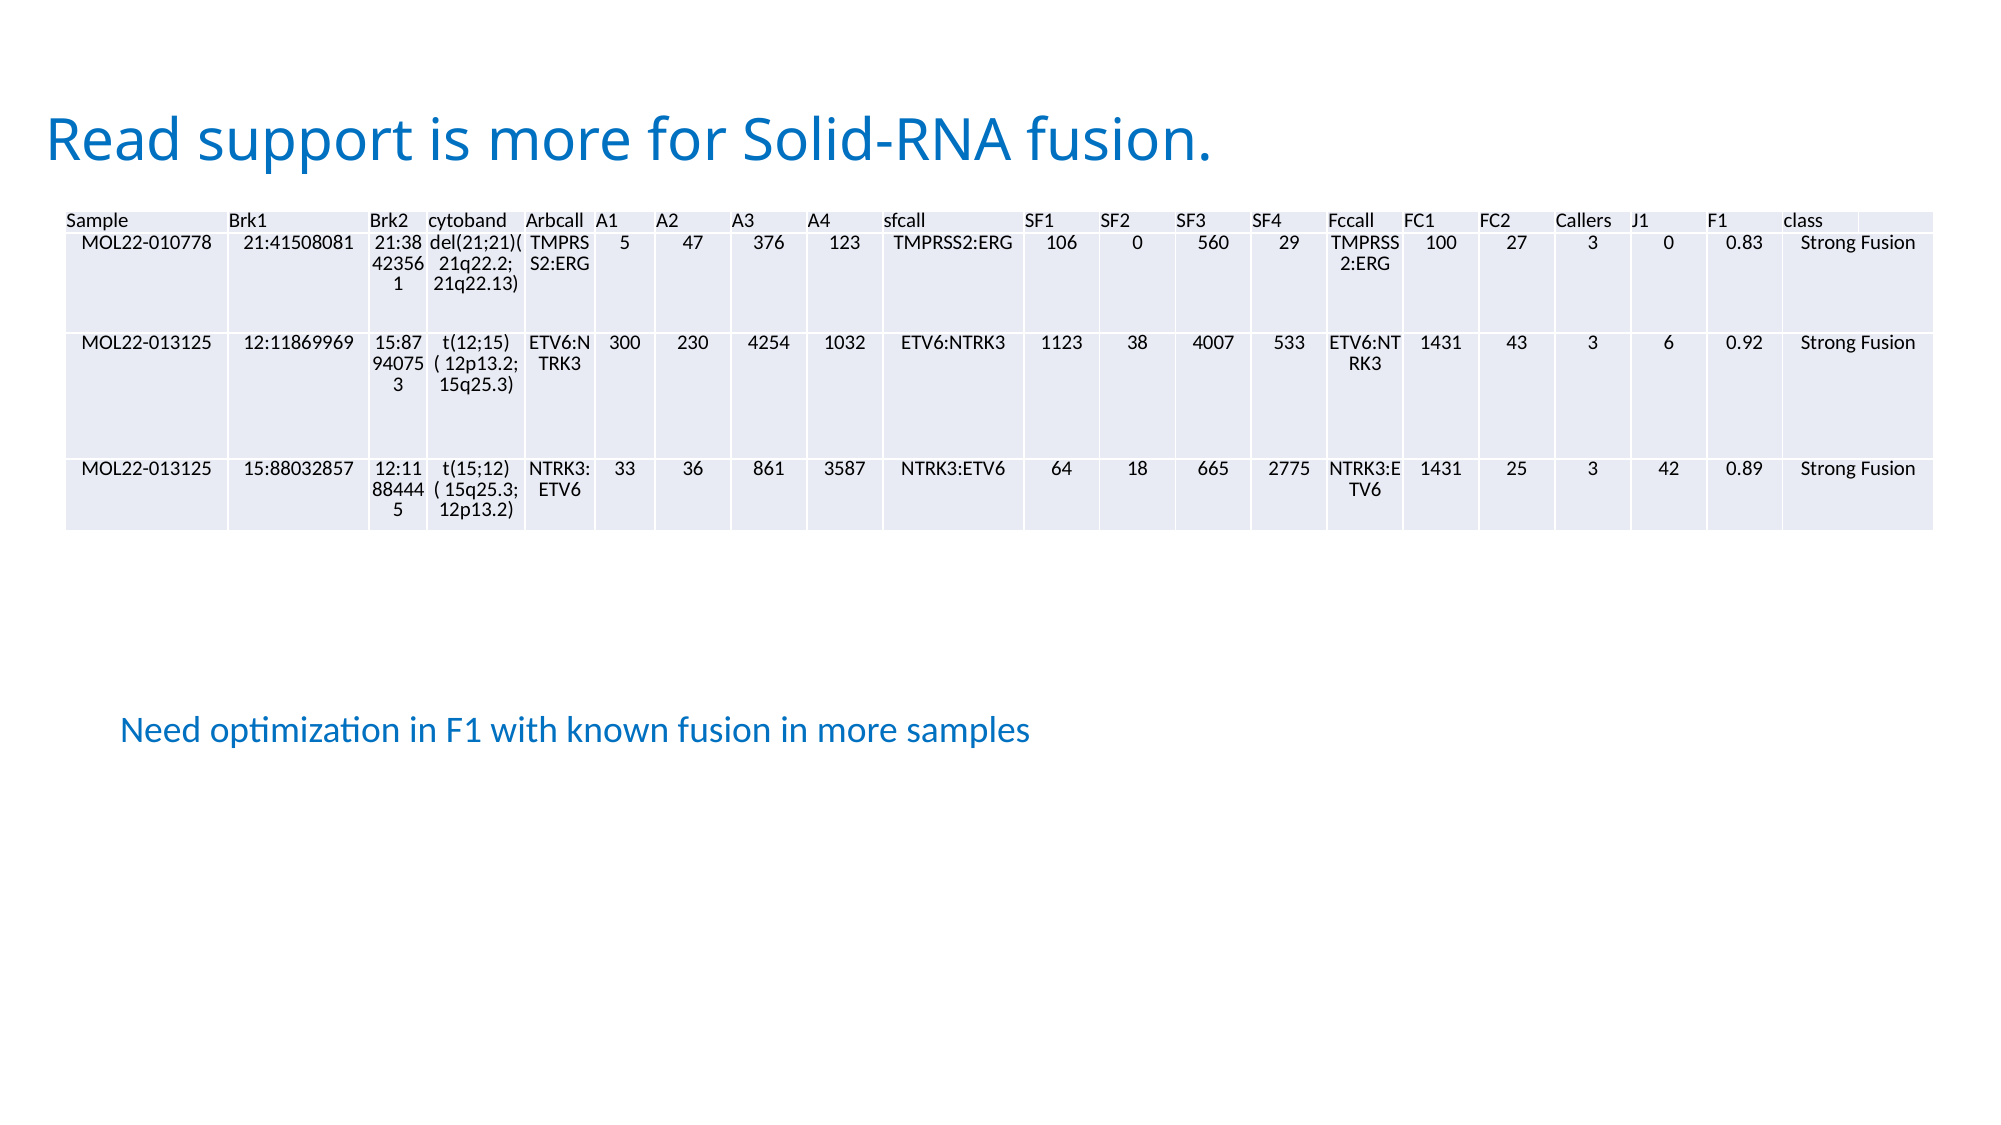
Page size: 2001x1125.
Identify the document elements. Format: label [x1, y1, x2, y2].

table_cell [1404, 334, 1478, 458]
table_cell [526, 334, 594, 458]
table_cell [1708, 334, 1782, 458]
table_cell [1176, 460, 1250, 530]
table_cell [1025, 334, 1099, 458]
table_header [1328, 212, 1402, 232]
table_cell [884, 234, 1023, 332]
table_header [1556, 212, 1630, 232]
table_header [428, 212, 524, 232]
table_cell [526, 460, 594, 530]
table_cell [1480, 460, 1554, 530]
table_cell [1252, 460, 1326, 530]
table_cell [1176, 334, 1250, 458]
table_header [1176, 212, 1250, 232]
table_cell [370, 460, 426, 530]
table_header [1252, 212, 1326, 232]
table_cell [1480, 234, 1554, 332]
table_header [808, 212, 882, 232]
table_cell [1328, 234, 1402, 332]
table_cell [884, 334, 1023, 458]
table_cell [1708, 460, 1782, 530]
table_header [370, 212, 426, 232]
table_cell [1252, 234, 1326, 332]
table_cell [1252, 334, 1326, 458]
table_cell [1176, 234, 1250, 332]
table_cell [370, 334, 426, 458]
table_cell [808, 234, 882, 332]
table_cell [1328, 334, 1402, 458]
table_cell [808, 460, 882, 530]
table_header [229, 212, 368, 232]
table_cell [1328, 460, 1402, 530]
table_cell [229, 334, 368, 458]
table_header [1100, 212, 1175, 232]
table_header [1025, 212, 1099, 232]
table_cell [229, 460, 368, 530]
table_cell [732, 334, 806, 458]
table_cell [596, 234, 654, 332]
table_cell [1100, 334, 1175, 458]
table_cell [1783, 460, 1933, 530]
table_cell [1404, 460, 1478, 530]
table_header [1480, 212, 1554, 232]
table_header [884, 212, 1023, 232]
table_header [1632, 212, 1706, 232]
table_cell [1556, 334, 1630, 458]
table_cell [656, 334, 730, 458]
table_cell [1025, 460, 1099, 530]
table_cell [656, 460, 730, 530]
table_cell [66, 334, 227, 458]
table_cell [526, 234, 594, 332]
table_cell [1632, 460, 1706, 530]
table_cell [1632, 334, 1706, 458]
table_header [1708, 212, 1782, 232]
table_cell [1025, 234, 1099, 332]
table_cell [1404, 234, 1478, 332]
text_box [105, 697, 1056, 758]
table_header [1783, 212, 1858, 232]
table_cell [1556, 234, 1630, 332]
table_cell [428, 460, 524, 530]
table_cell [884, 460, 1023, 530]
table_cell [596, 334, 654, 458]
table_cell [656, 234, 730, 332]
table_cell [1480, 334, 1554, 458]
table_cell [1632, 234, 1706, 332]
table_cell [1556, 460, 1630, 530]
table_cell [732, 460, 806, 530]
table_cell [1708, 234, 1782, 332]
table_header [732, 212, 806, 232]
table_cell [808, 334, 882, 458]
table_cell [1783, 334, 1933, 458]
table_header [1404, 212, 1478, 232]
table_header [596, 212, 654, 232]
table_cell [428, 334, 524, 458]
table_header [1859, 212, 1933, 232]
table_cell [428, 234, 524, 332]
table_cell [1100, 460, 1175, 530]
table_cell [596, 460, 654, 530]
table_cell [229, 234, 368, 332]
table_header [656, 212, 730, 232]
table_cell [1783, 234, 1933, 332]
table_header [526, 212, 594, 232]
table_cell [66, 234, 227, 332]
text_box [30, 94, 1228, 180]
table_cell [1100, 234, 1175, 332]
table_cell [66, 460, 227, 530]
table_header [66, 212, 227, 232]
table_cell [370, 234, 426, 332]
table_cell [732, 234, 806, 332]
